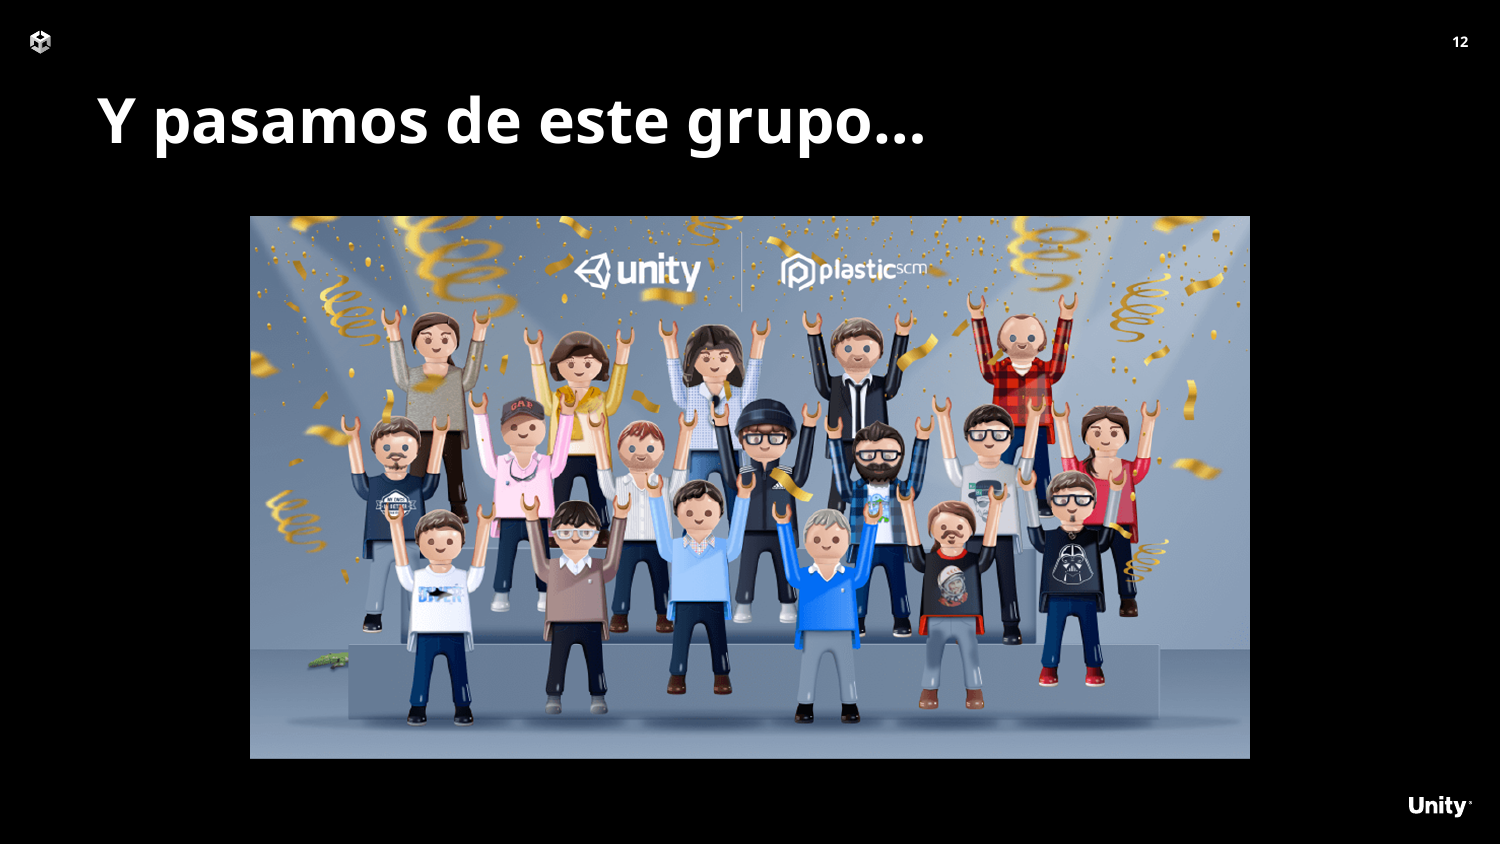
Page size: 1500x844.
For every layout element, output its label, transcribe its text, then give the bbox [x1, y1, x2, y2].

title Y pasamos de este grupo… [97, 89, 1485, 175]
picture [250, 215, 1250, 759]
slide_number ‹#› [1391, 31, 1469, 55]
